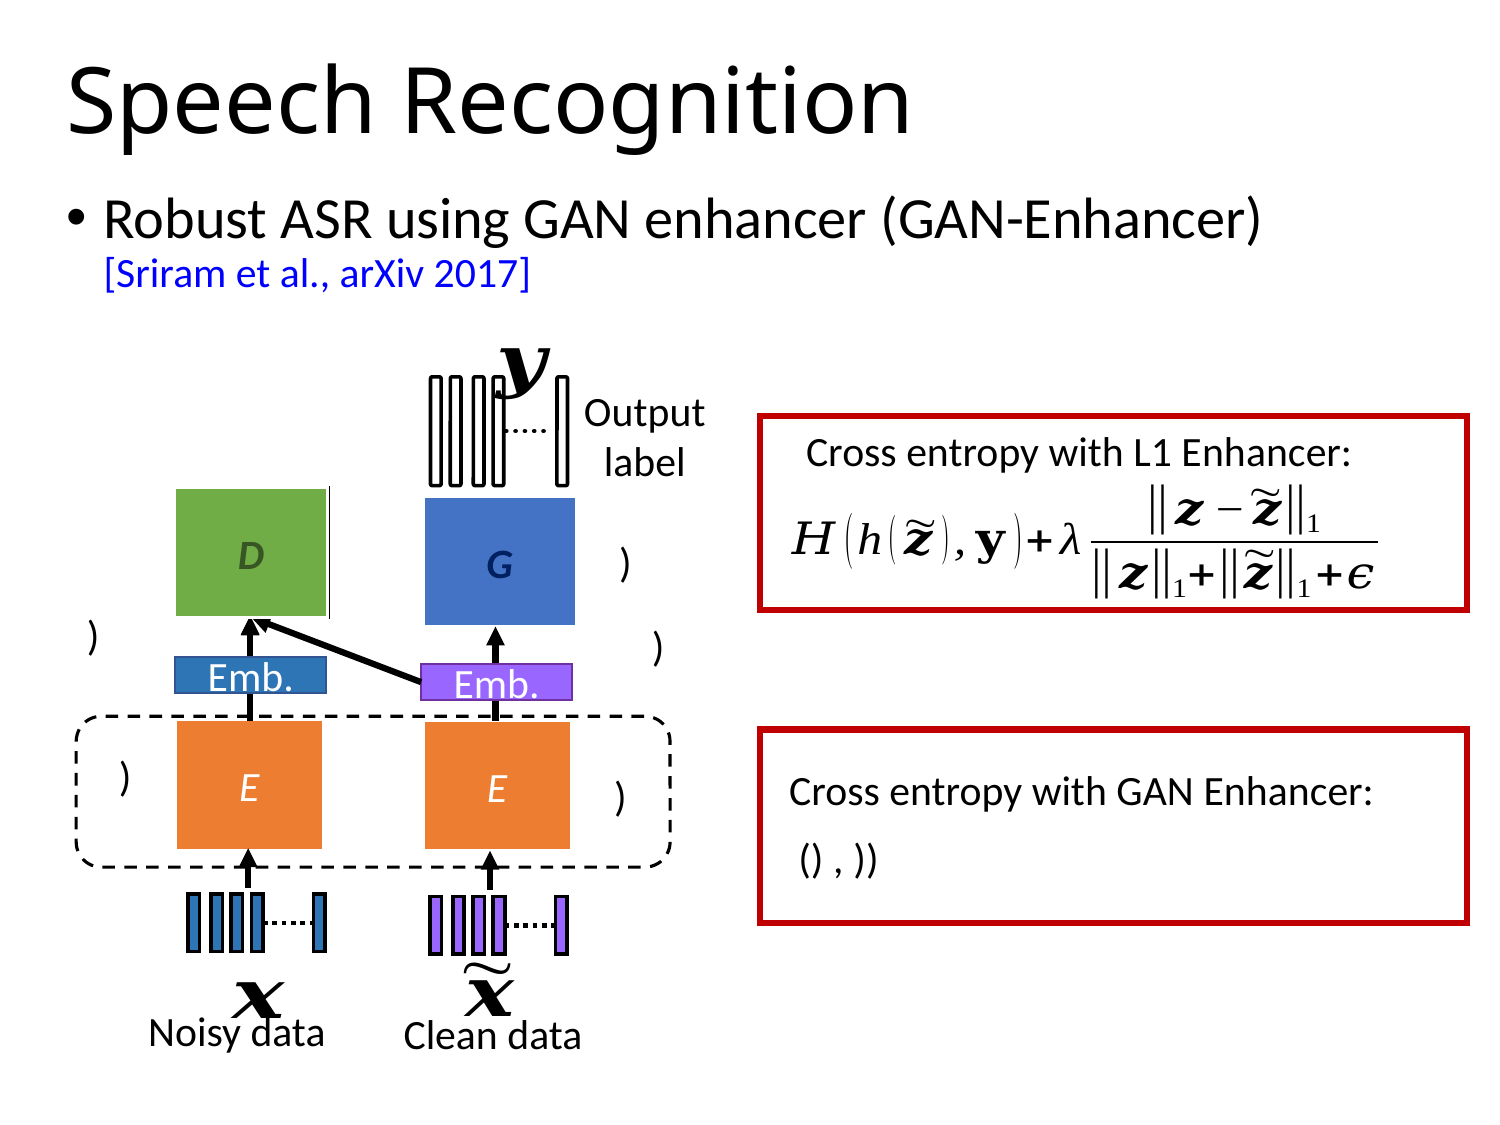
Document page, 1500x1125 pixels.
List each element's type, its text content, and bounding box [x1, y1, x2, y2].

title Speech Recognition [51, 22, 1345, 180]
text_box D [173, 486, 329, 619]
text_box [250, 893, 264, 953]
text_box Clean data [349, 1000, 637, 1066]
text_box [230, 893, 244, 953]
text_box [554, 896, 568, 955]
text_box [75, 715, 672, 869]
text_box [210, 893, 223, 953]
text_box [759, 729, 1468, 924]
text_box Emb. [174, 656, 250, 694]
text_box [312, 893, 326, 953]
text_box Cross entropy with GAN Enhancer: [712, 756, 1461, 821]
text_box Noisy data [93, 997, 381, 1063]
text_box G [422, 495, 578, 628]
text_box Emb. [251, 683, 327, 694]
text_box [430, 376, 568, 486]
text_box [429, 896, 442, 955]
text_box [452, 896, 465, 955]
list Robust ASR using GAN enhancer (GAN-Enhancer) [Sriram et al., arXiv 2017] [51, 180, 1390, 717]
text_box [113, 237, 145, 296]
text_box [492, 896, 506, 955]
text_box [187, 893, 201, 953]
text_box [251, 617, 422, 683]
text_box Emb. [420, 663, 495, 701]
text_box [472, 896, 485, 955]
text_box [1390, 415, 1468, 611]
text_box Output label [569, 377, 721, 493]
text_box Cross entropy with L1 Enhancer: [741, 416, 1427, 482]
text_box Emb. [496, 663, 573, 701]
